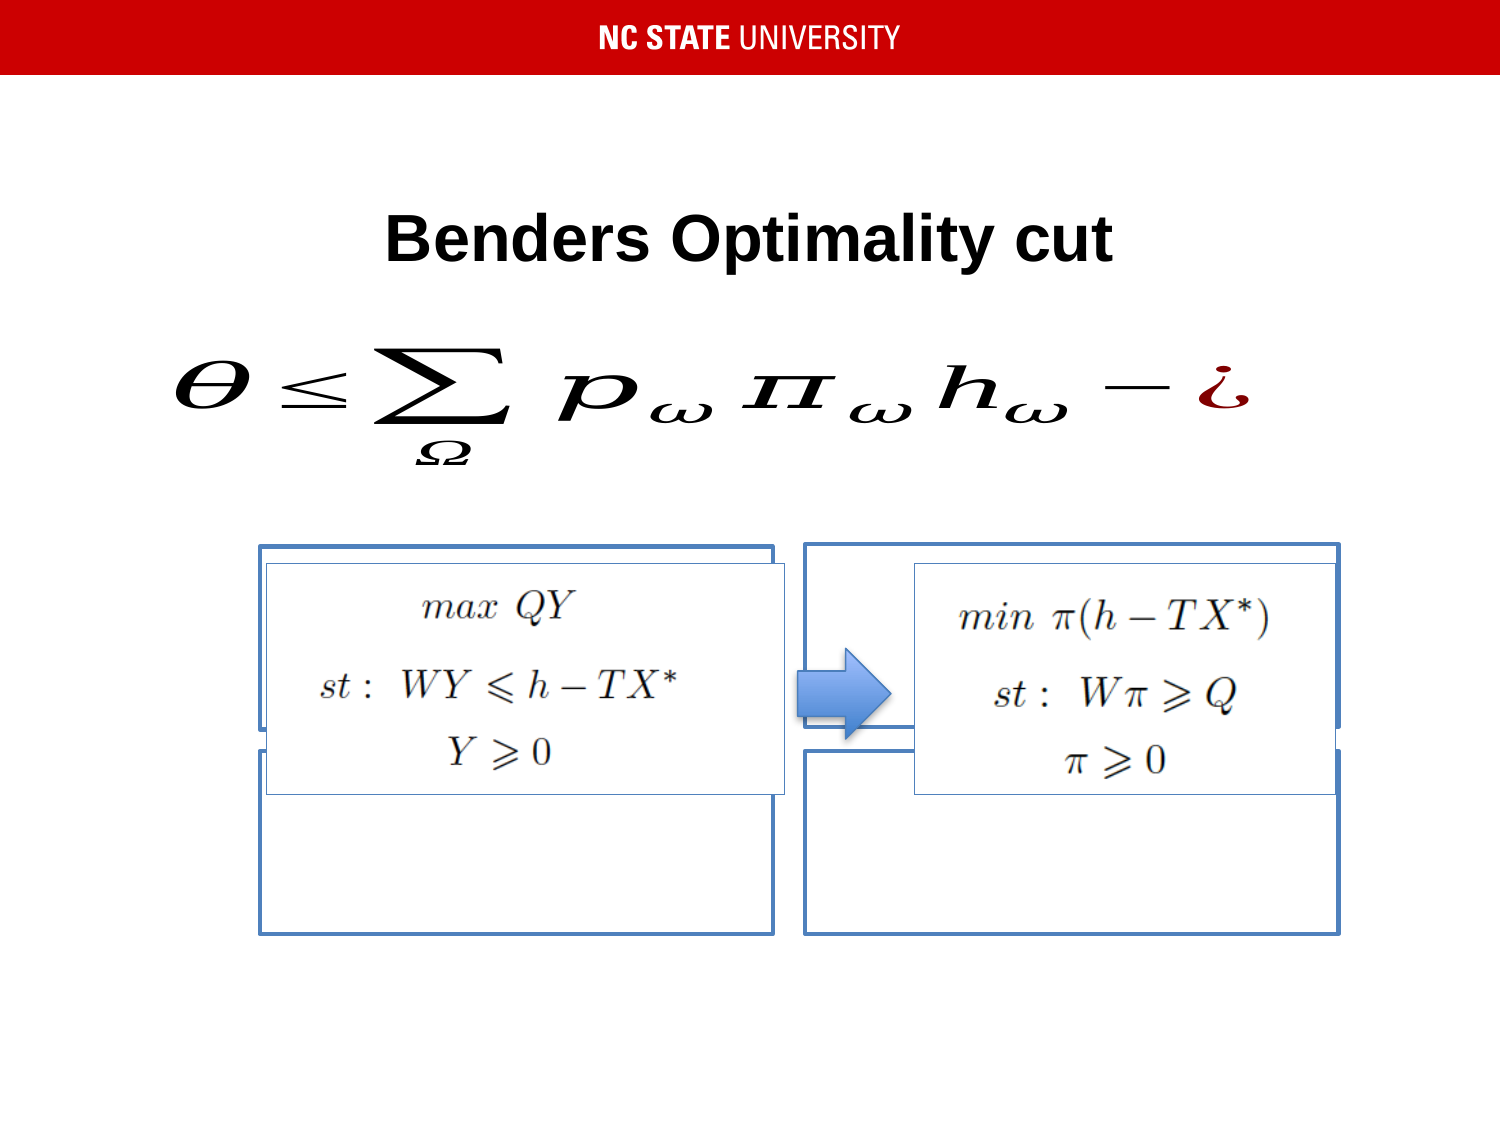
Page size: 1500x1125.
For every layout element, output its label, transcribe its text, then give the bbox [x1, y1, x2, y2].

picture [913, 562, 1336, 795]
picture [0, 0, 1500, 75]
picture [266, 562, 785, 795]
text_box [796, 647, 892, 740]
title Benders Optimality cut [75, 147, 1425, 323]
